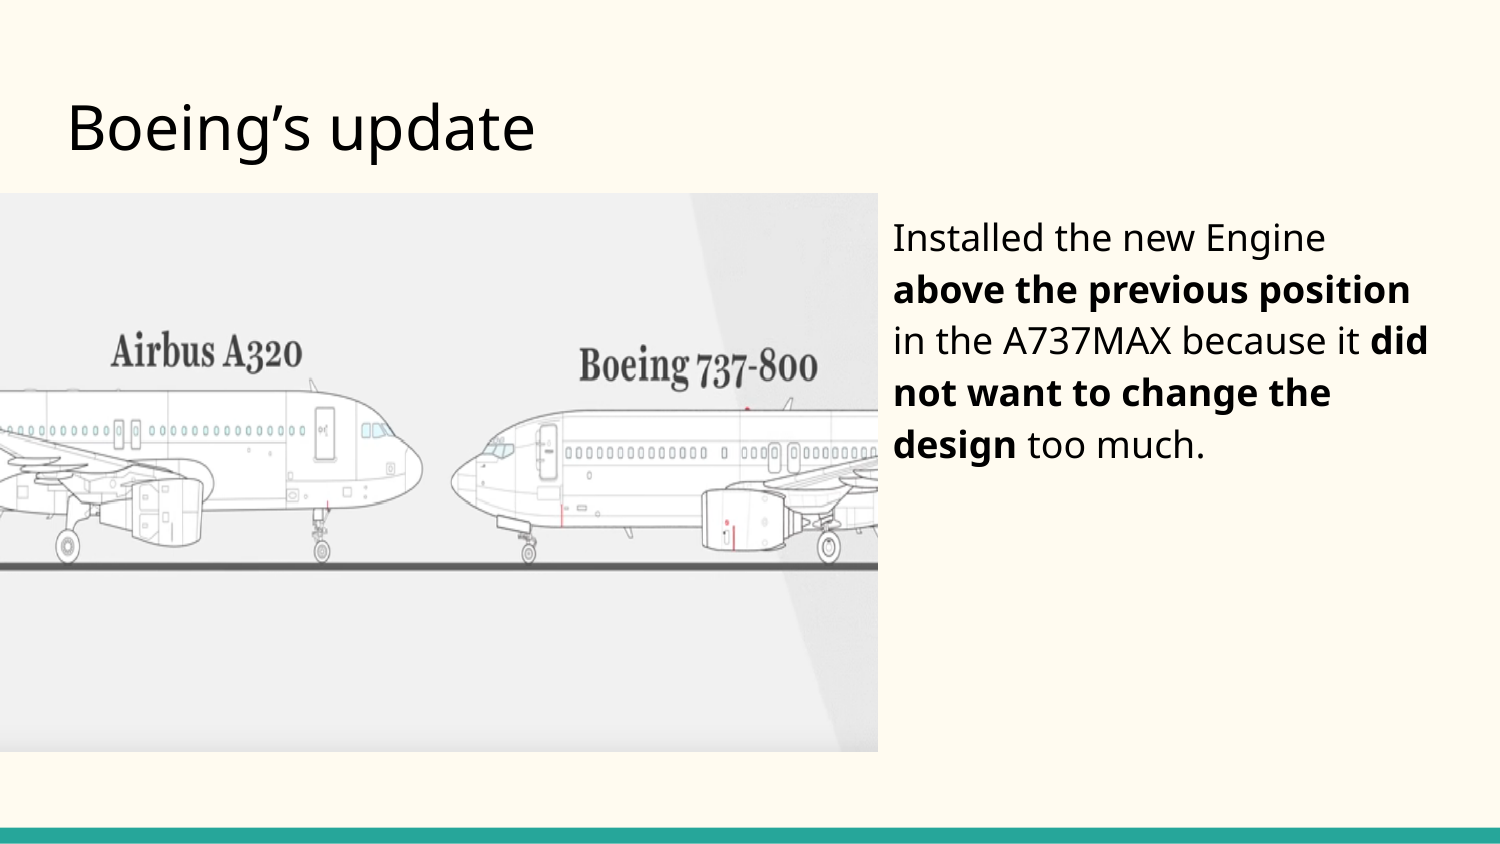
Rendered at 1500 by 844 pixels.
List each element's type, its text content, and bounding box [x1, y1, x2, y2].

picture [0, 193, 879, 752]
title Boeing’s update [51, 72, 1449, 174]
list Installed the new Engine above the previous position in the A737MAX because it did not want to change the design too much. [877, 192, 1449, 750]
